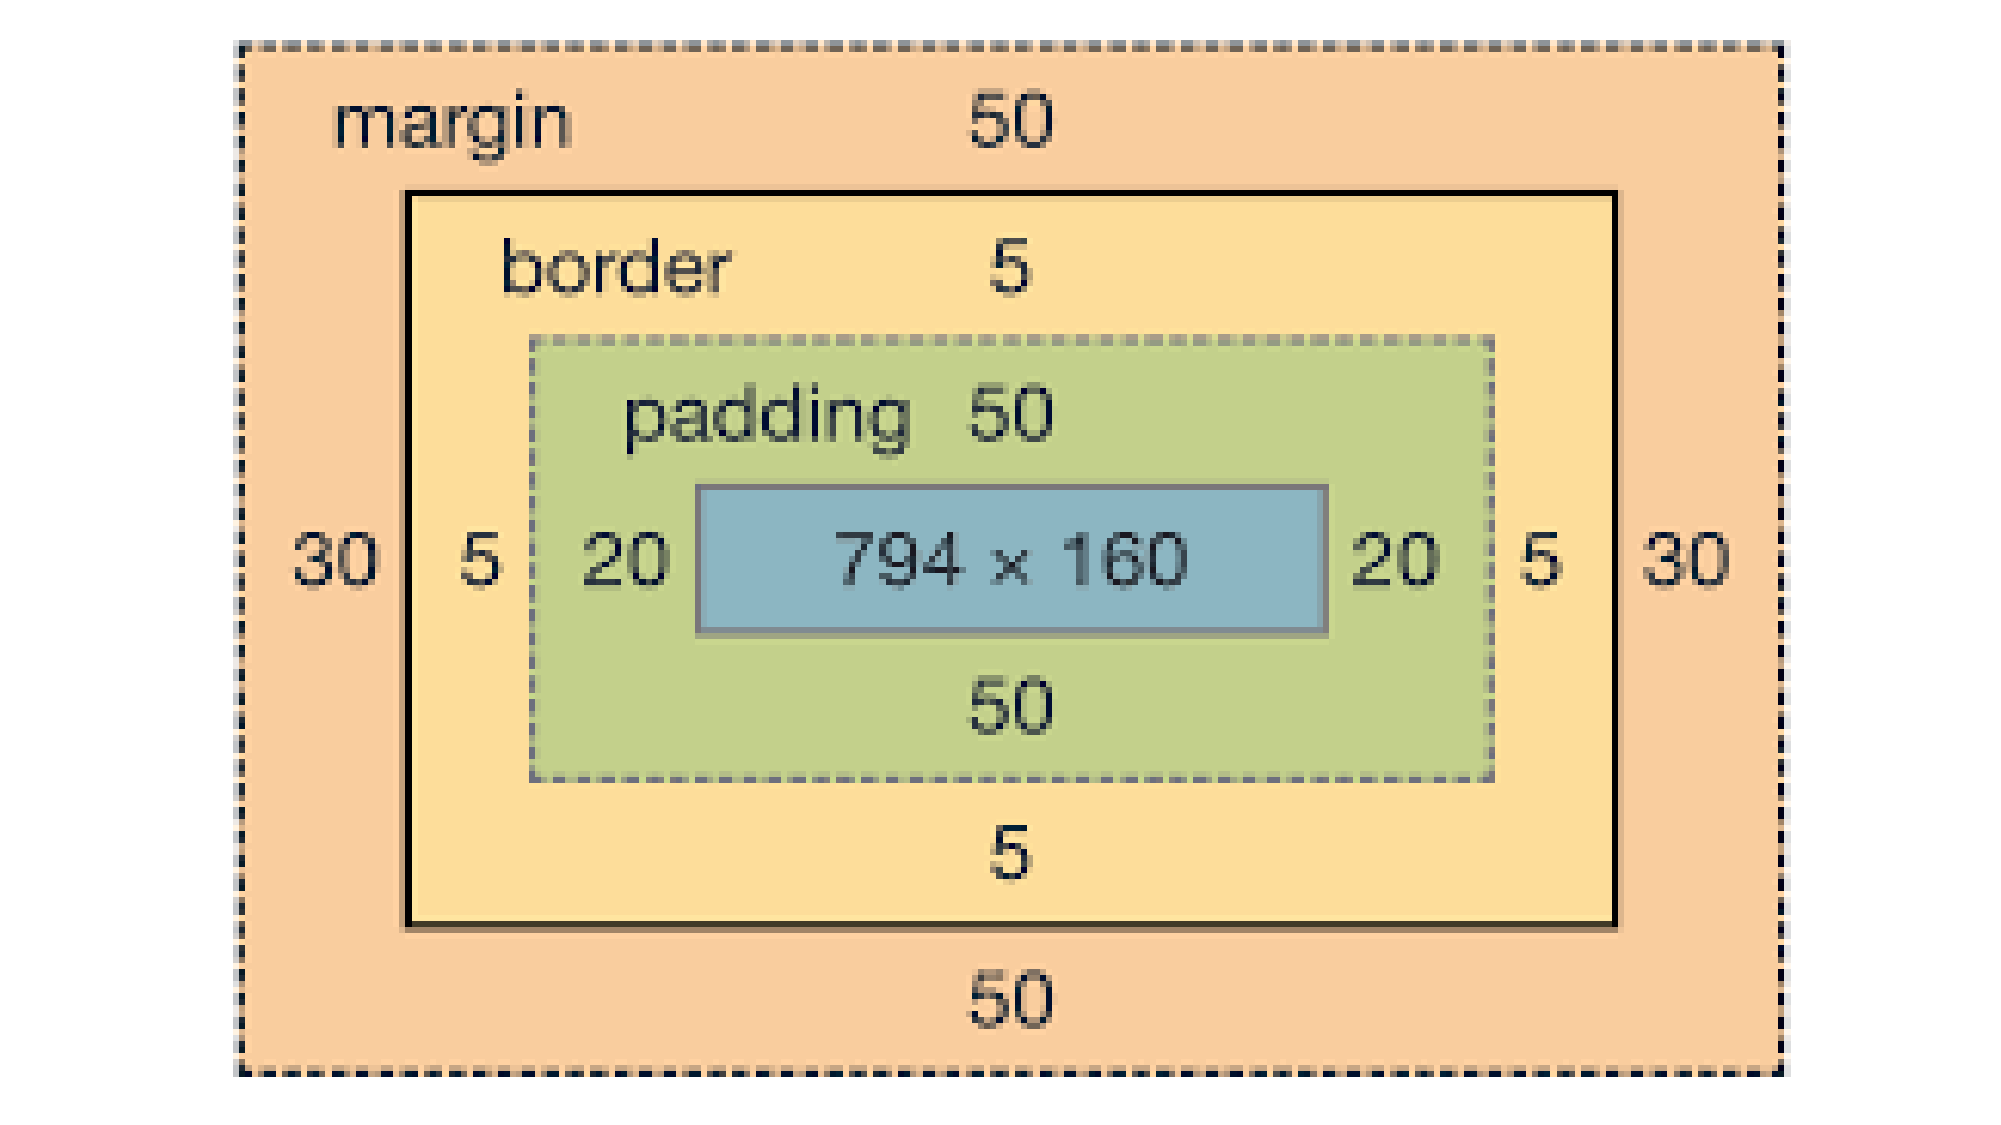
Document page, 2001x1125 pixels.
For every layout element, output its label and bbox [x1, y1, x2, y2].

picture [172, 0, 1828, 1125]
